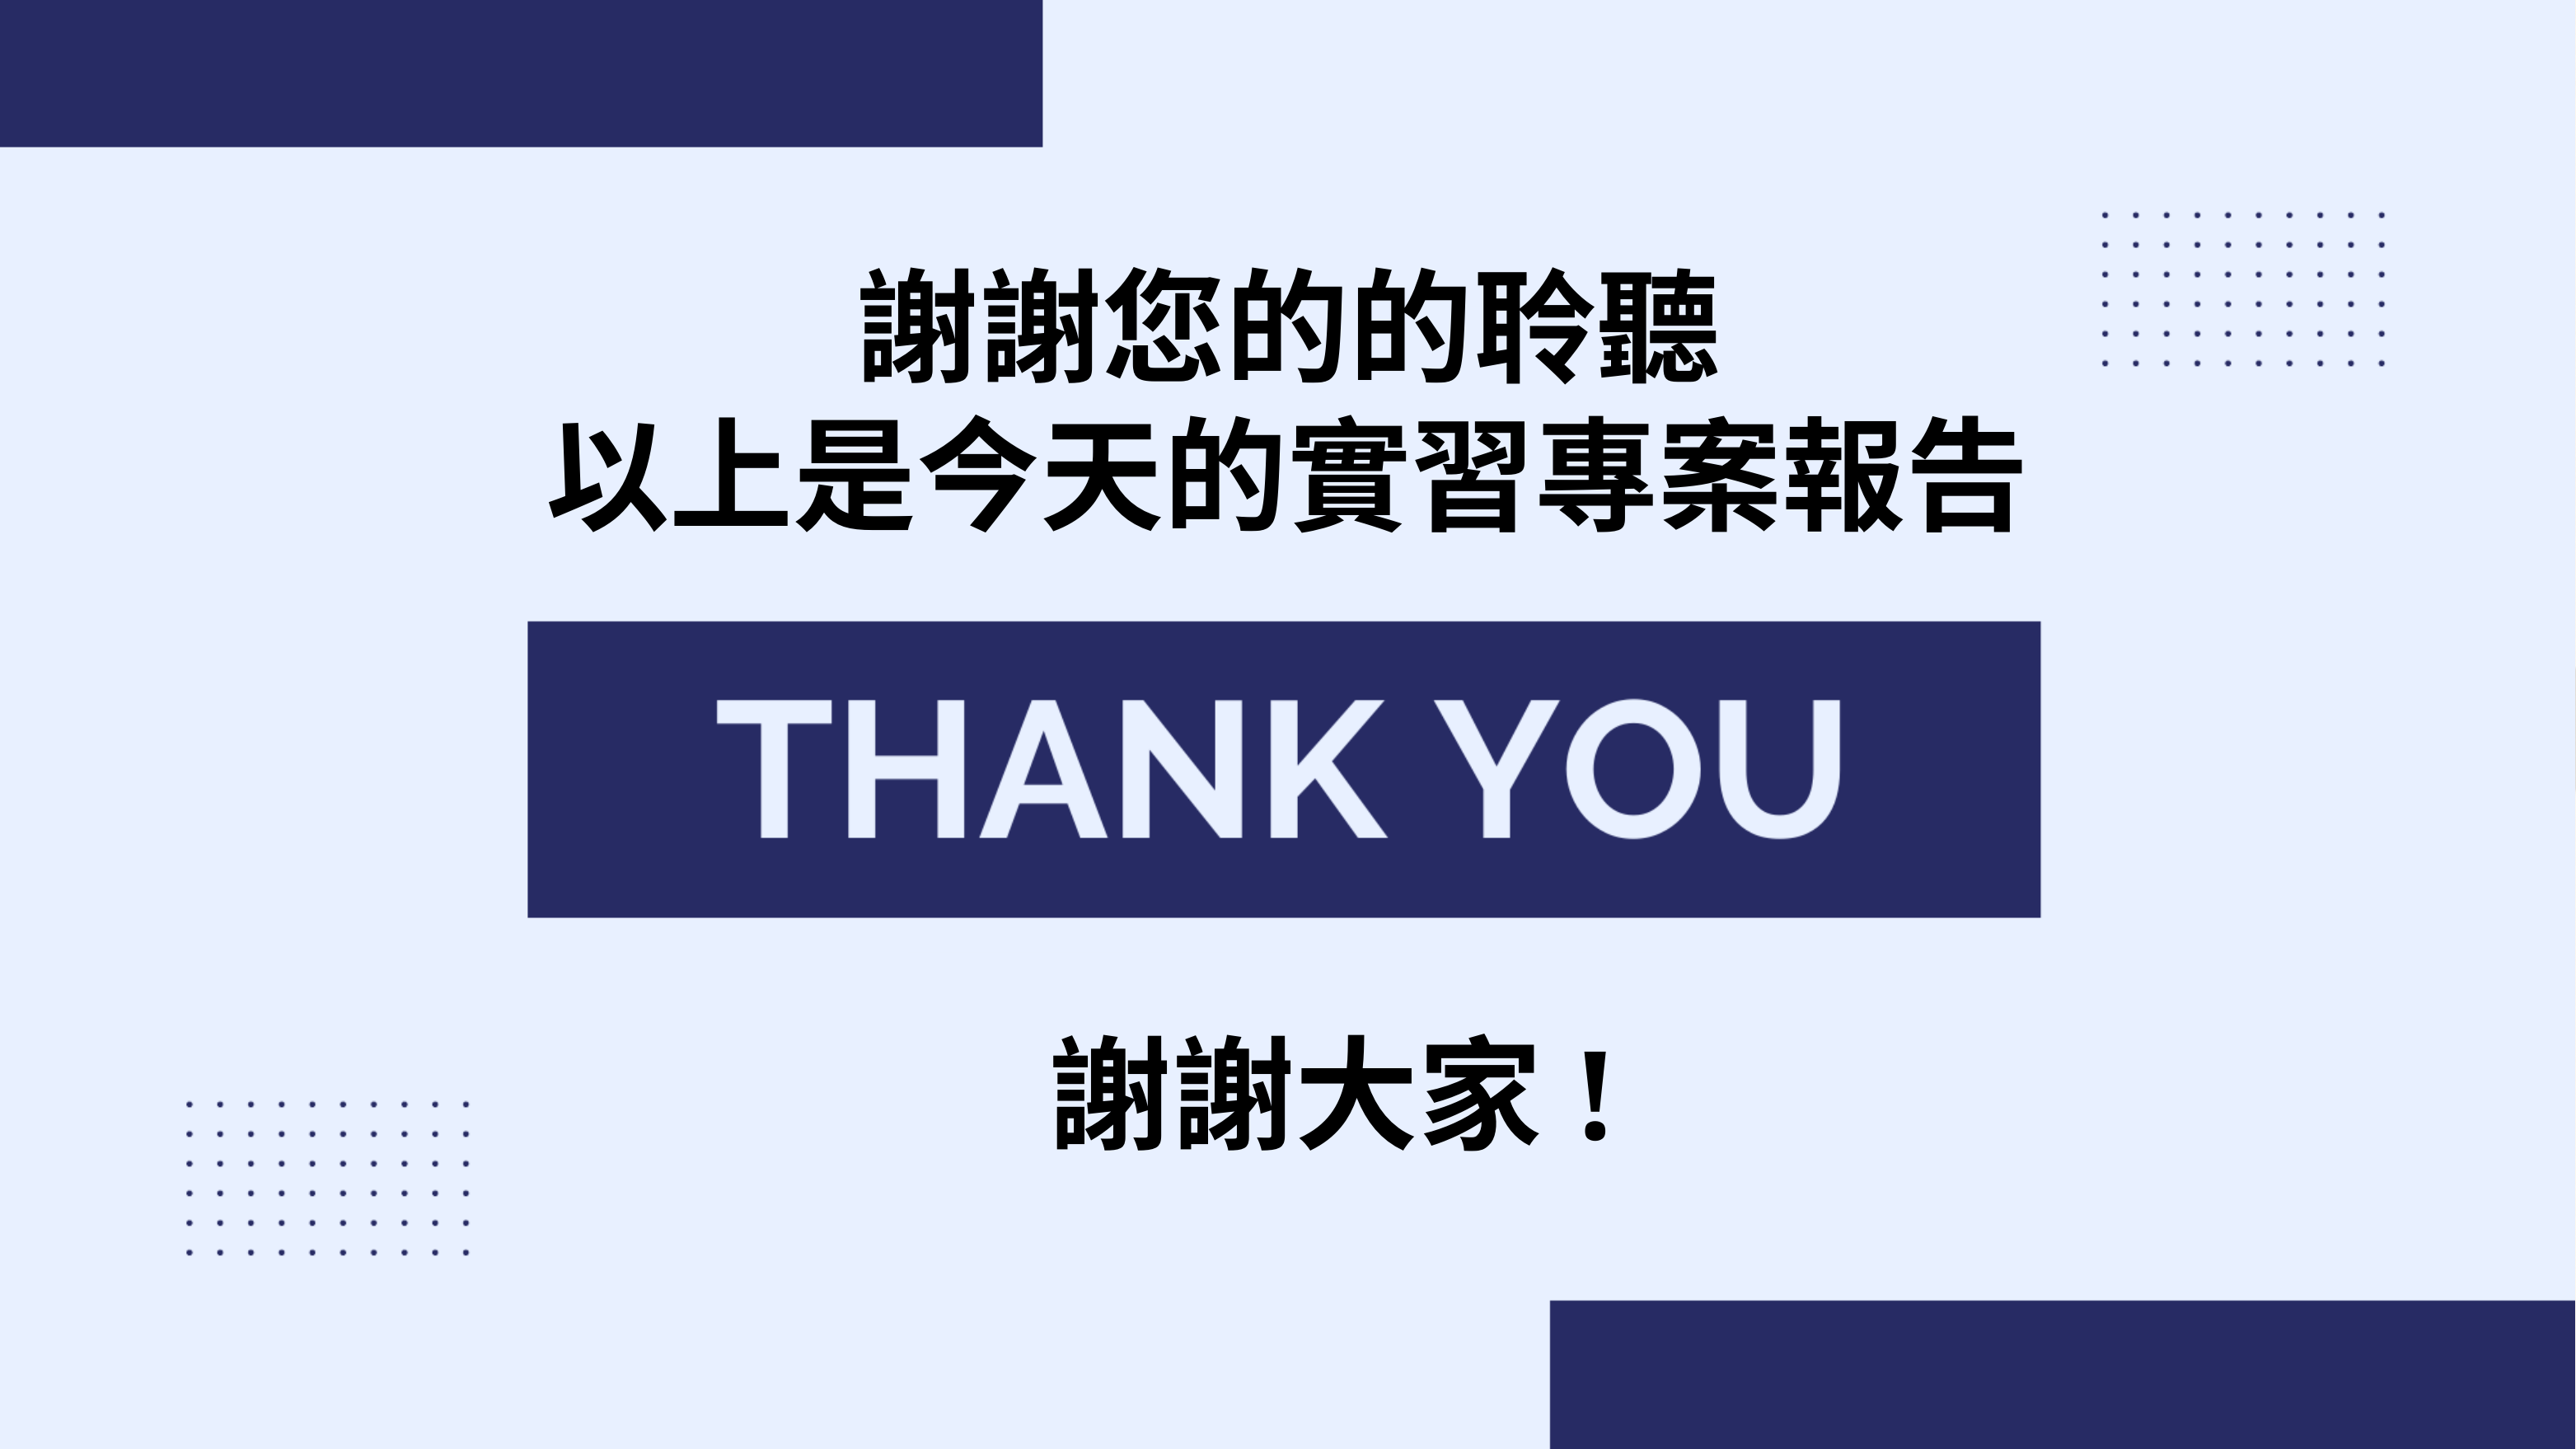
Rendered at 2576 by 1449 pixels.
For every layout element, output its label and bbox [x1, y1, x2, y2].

text_box [0, 0, 2575, 1449]
